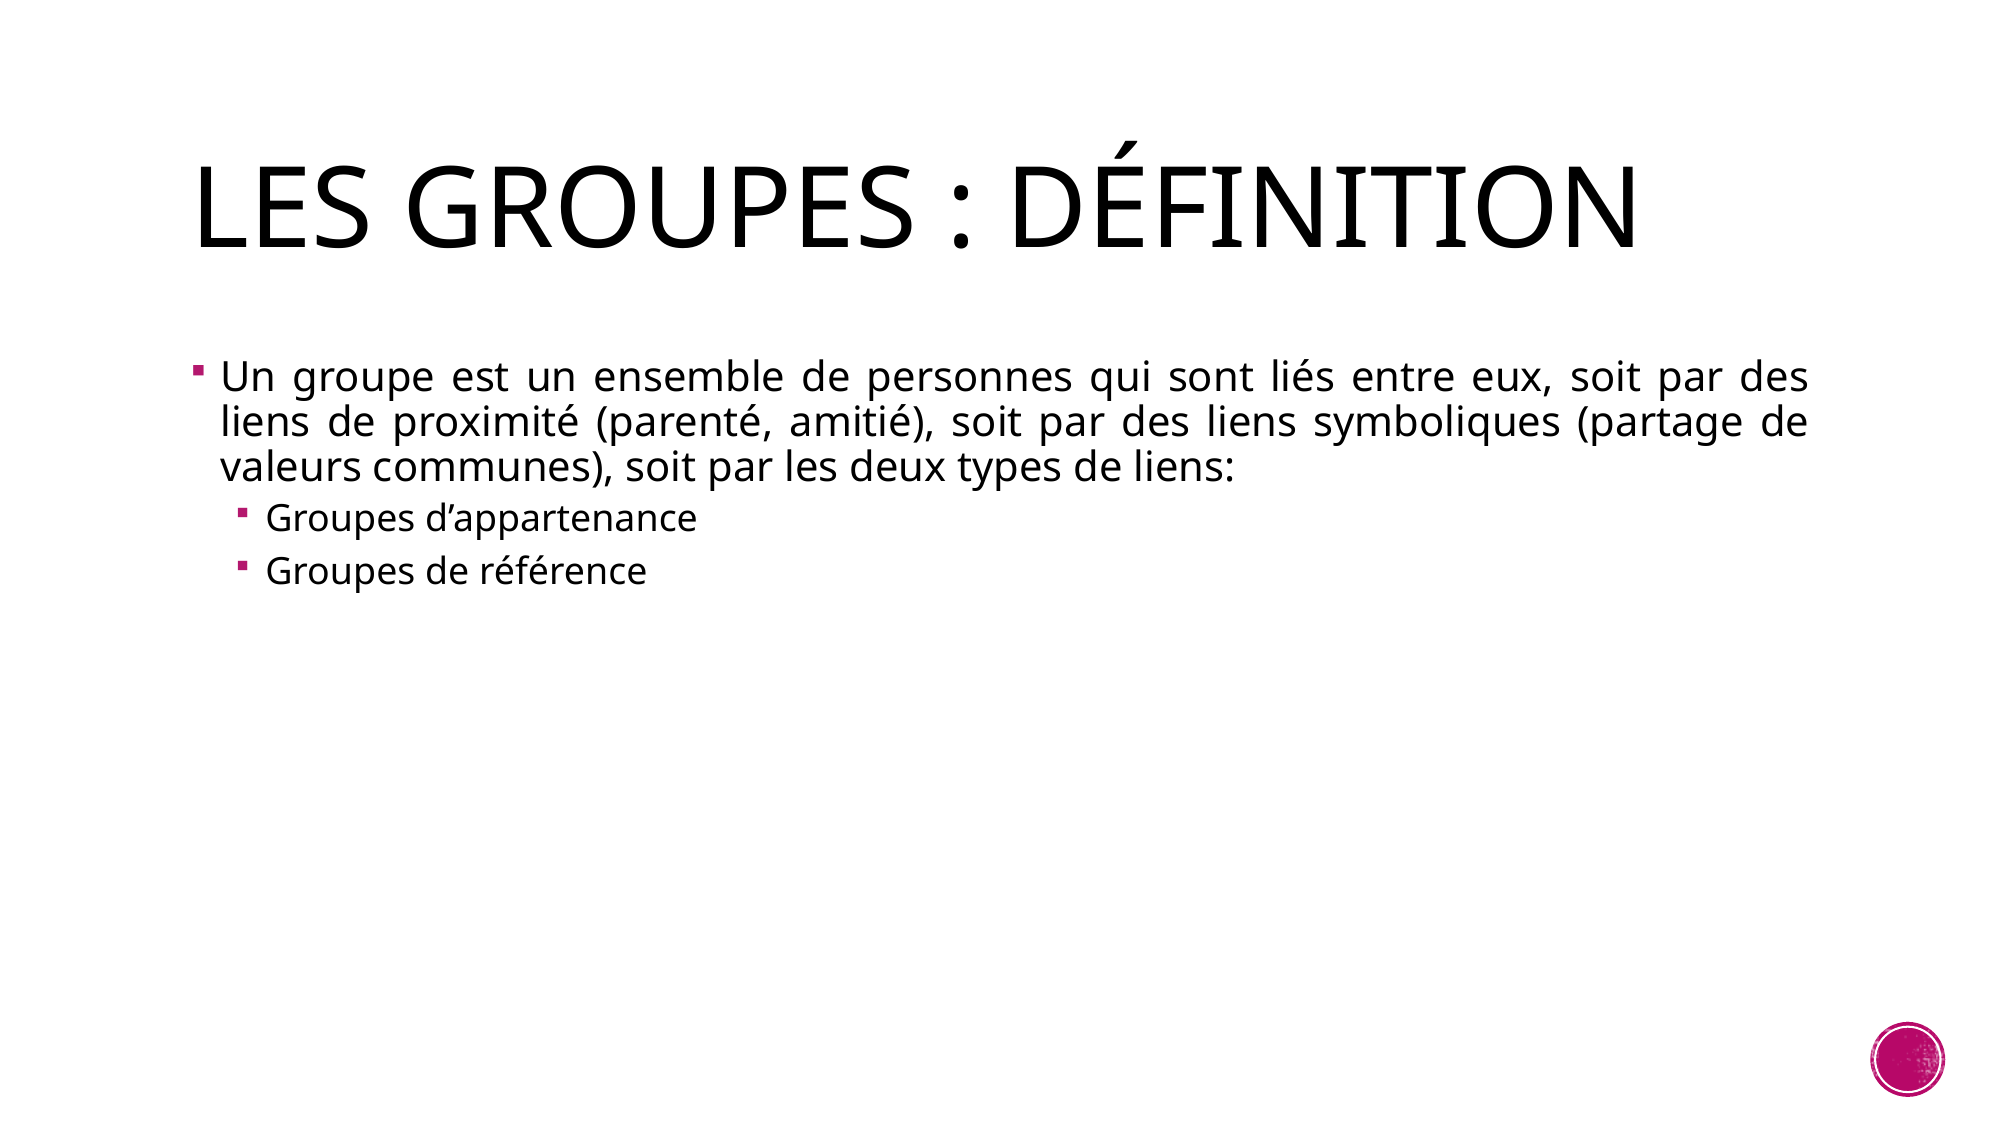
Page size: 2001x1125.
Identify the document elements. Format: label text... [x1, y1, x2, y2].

title Les groupes : définition [175, 79, 1826, 344]
list Un groupe est un ensemble de personnes qui sont liés entre eux, soit par des liens de proximité (parenté, amitié), soit par des liens symboliques (partage de valeurs communes), soit par les deux types de liens: Groupes d’appartenance Groupes de référence [175, 348, 1826, 1013]
